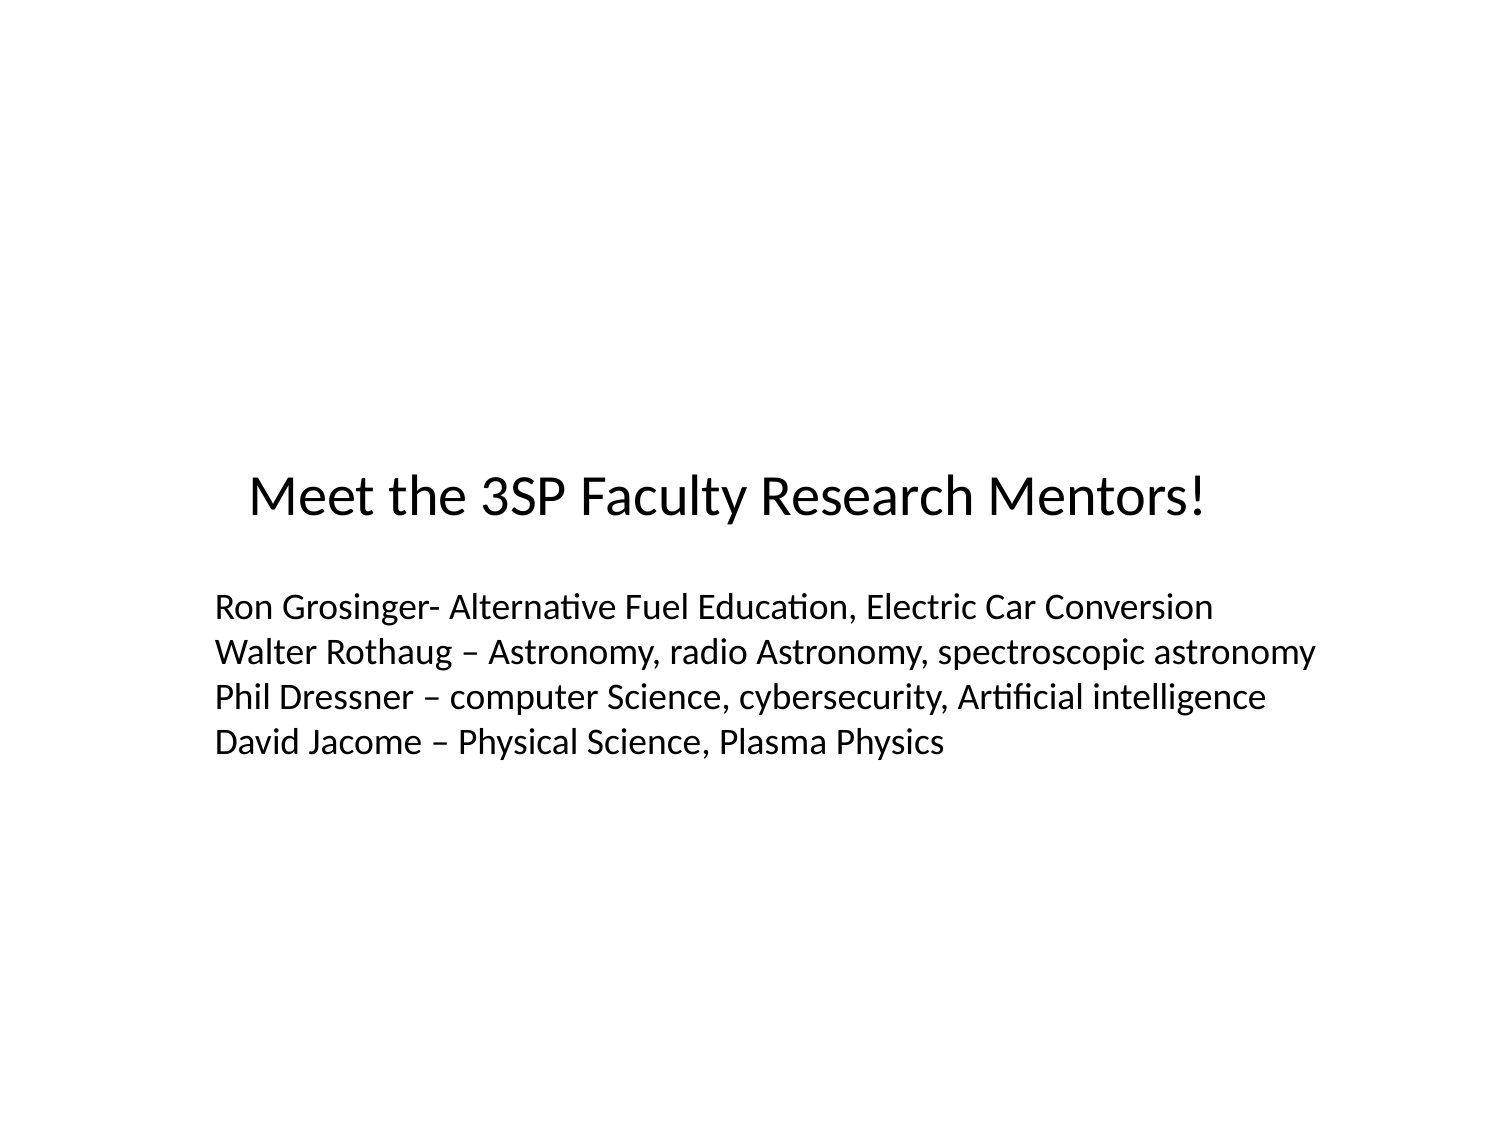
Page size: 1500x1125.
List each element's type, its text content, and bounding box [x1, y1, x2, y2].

text_box Ron Grosinger- Alternative Fuel Education, Electric Car Conversion Walter Rothaug – Astronomy, radio Astronomy, spectroscopic astronomy Phil Dressner – computer Science, cybersecurity, Artificial intelligence David Jacome – Physical Science, Plasma Physics [199, 574, 1400, 860]
text_box Meet the 3SP Faculty Research Mentors! [225, 450, 1325, 535]
